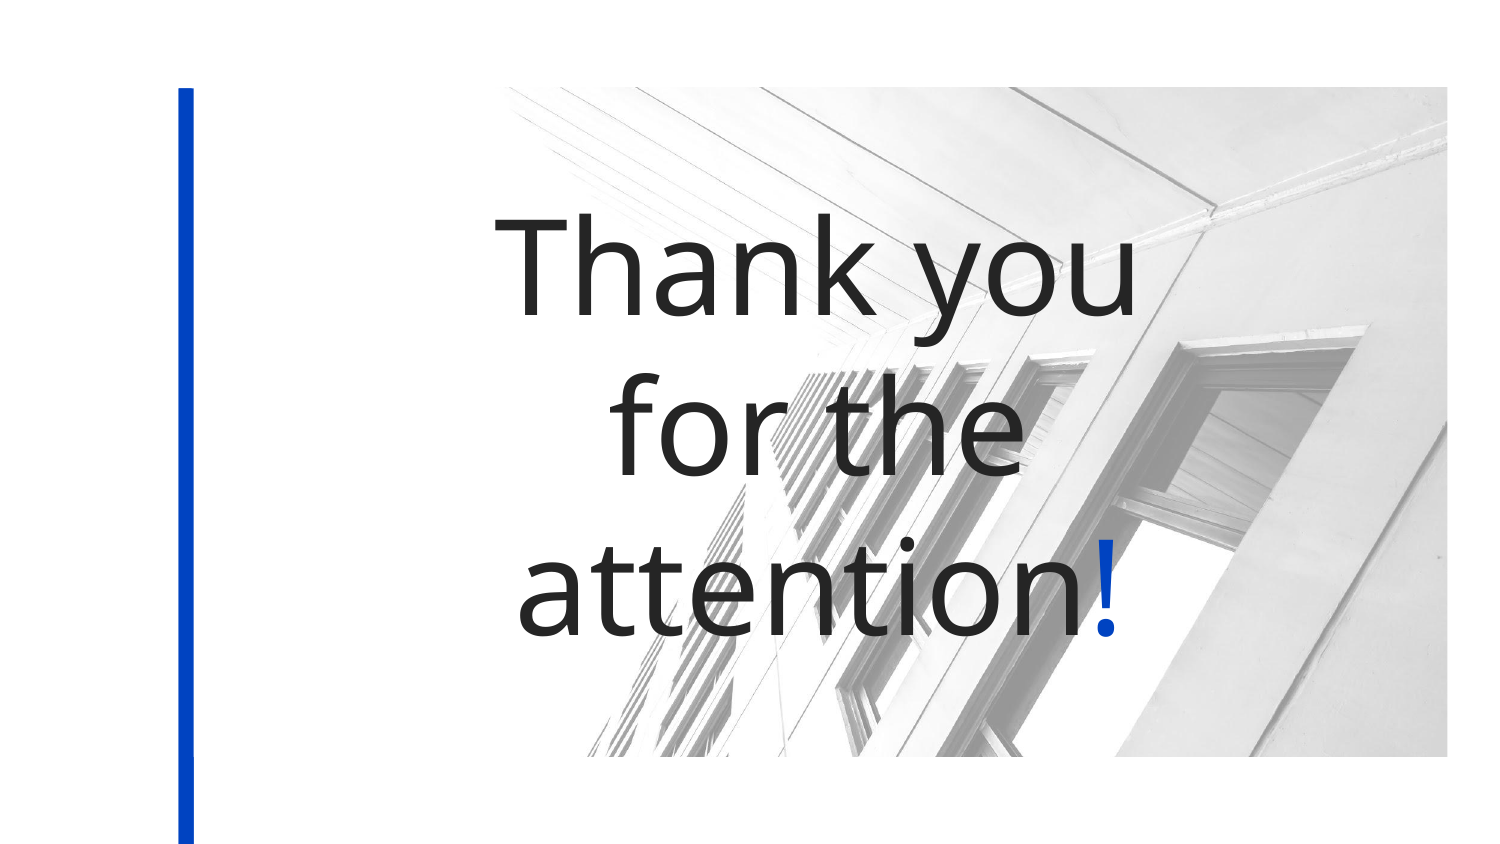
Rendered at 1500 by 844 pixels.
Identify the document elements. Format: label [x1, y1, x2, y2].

text_box [178, 88, 194, 844]
picture [191, 87, 1448, 757]
